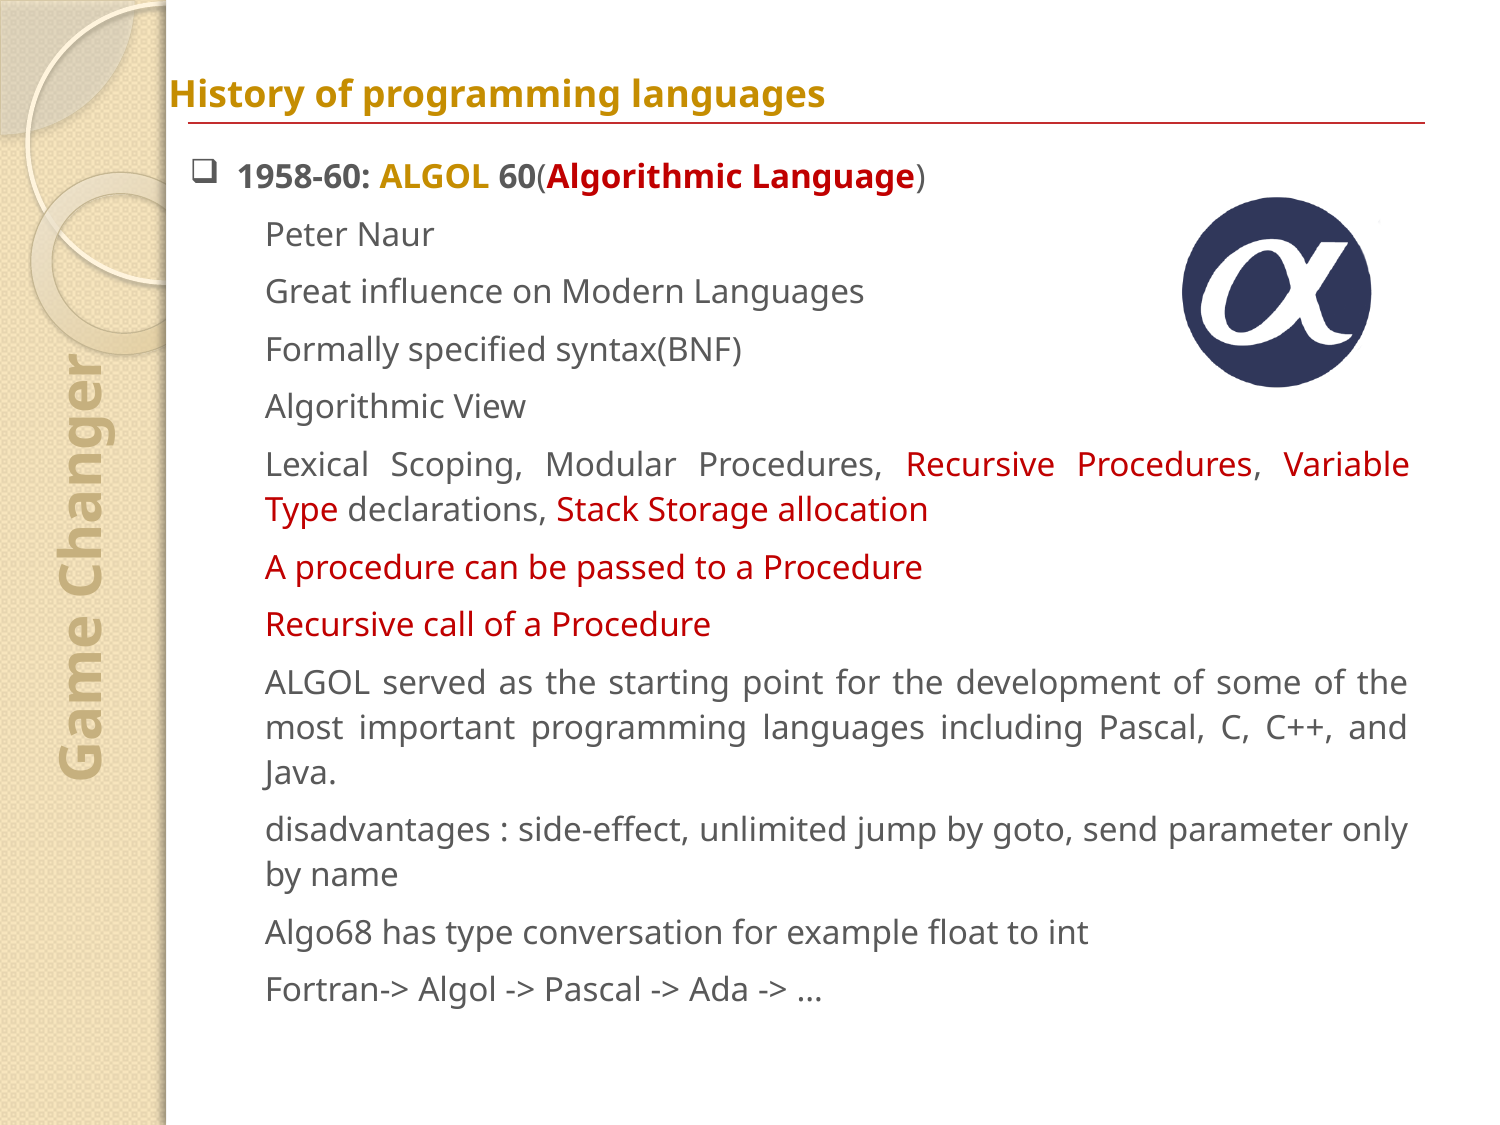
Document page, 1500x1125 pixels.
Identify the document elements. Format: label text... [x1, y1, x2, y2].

picture [1174, 187, 1388, 396]
text_box 1958-60: ALGOL 60(Algorithmic Language) Peter Naur Great influence on Modern Languages Formally specified syntax(BNF) Algorithmic View Lexical Scoping, Modular Procedures, Recursive Procedures, Variable Type declarations, Stack Storage allocation A procedure can be passed to a Procedure Recursive call of a Procedure ALGOL served as the starting point for the development of some of the most important programming languages including Pascal, C, C++, and Java. disadvantages : side-effect, unlimited jump by goto, send parameter only by name Algo68 has type conversation for example float to int Fortran-> Algol -> Pascal -> Ada -> … [174, 143, 1425, 1016]
text_box History of programming languages [153, 62, 842, 123]
text_box Game Changer [35, 225, 121, 912]
